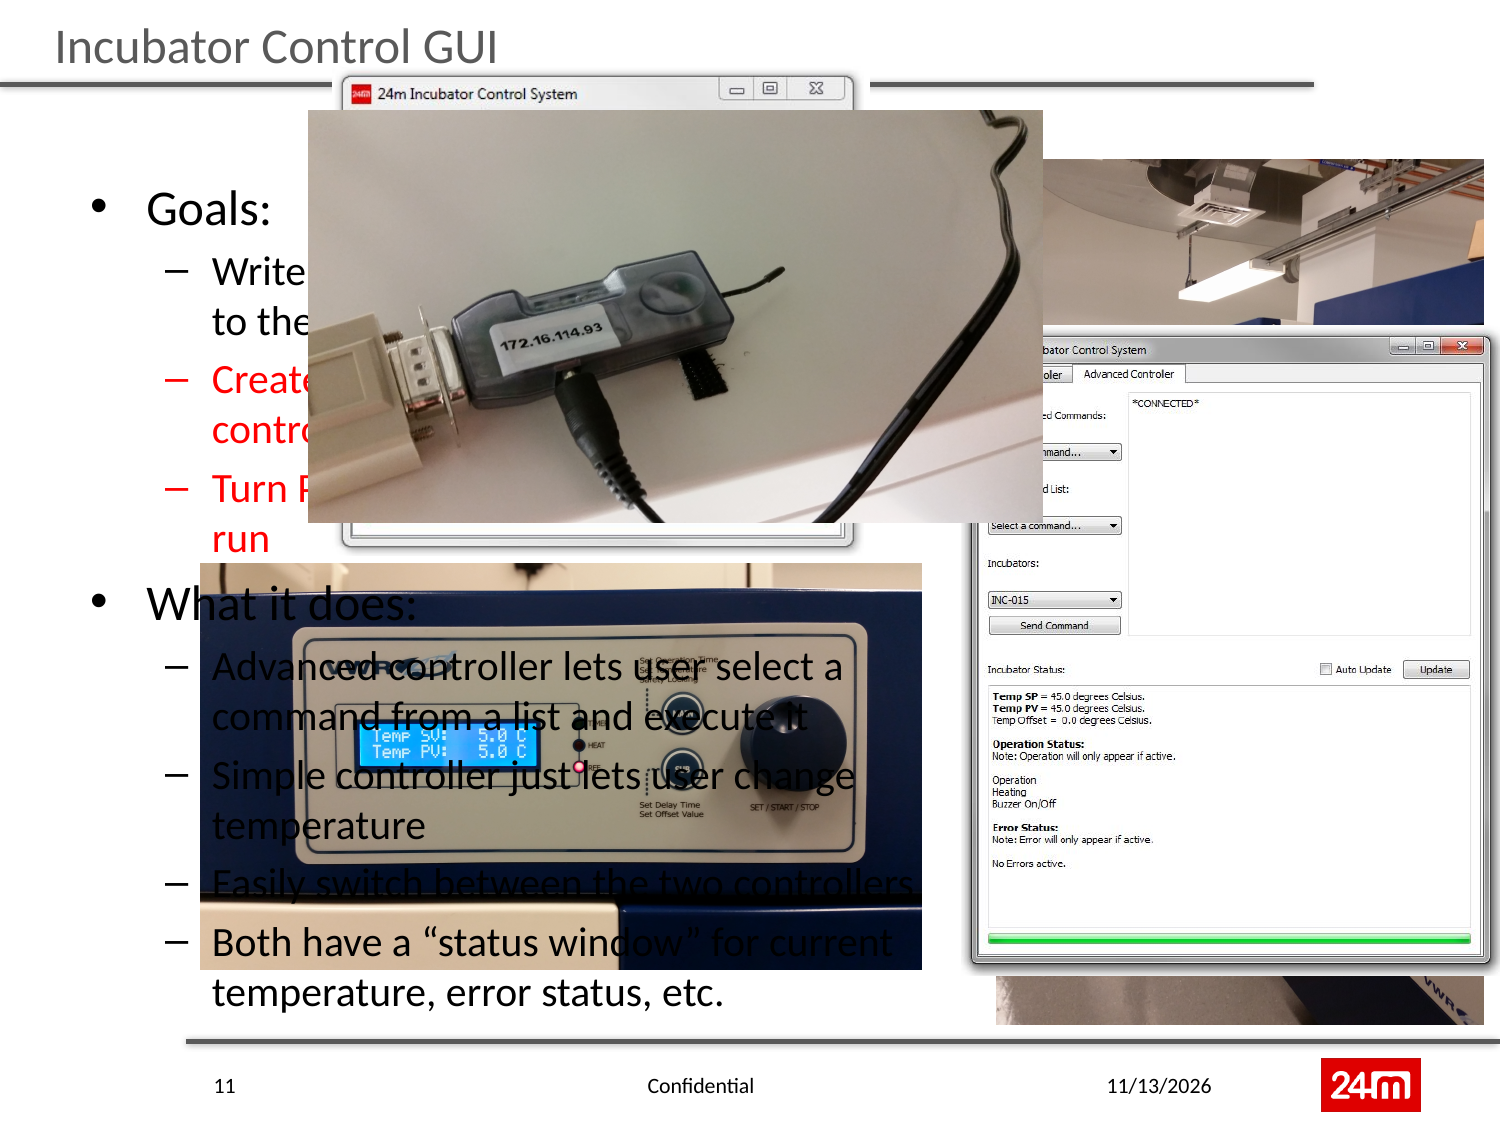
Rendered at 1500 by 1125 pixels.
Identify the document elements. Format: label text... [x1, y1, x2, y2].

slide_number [1091, 1052, 1257, 1117]
picture [308, 65, 1500, 1025]
footer Confidential [328, 1052, 1074, 1117]
picture [1321, 1058, 1421, 1112]
picture [200, 563, 922, 970]
list Goals: Write a script that sends VWR’s commands to the incubator’s serial port Create advanced controller and simple controller in the same program Turn Python script into .exe that anyone can run What it does: Advanced controller lets user select a command from a list and execute it Simple controller just lets user change temperature Easily switch between the two controllers Both have a “status window” for current temperature, error status, etc. [75, 167, 976, 1025]
slide_number 11 [198, 1052, 310, 1117]
title Incubator Control GUI [39, 11, 1312, 76]
